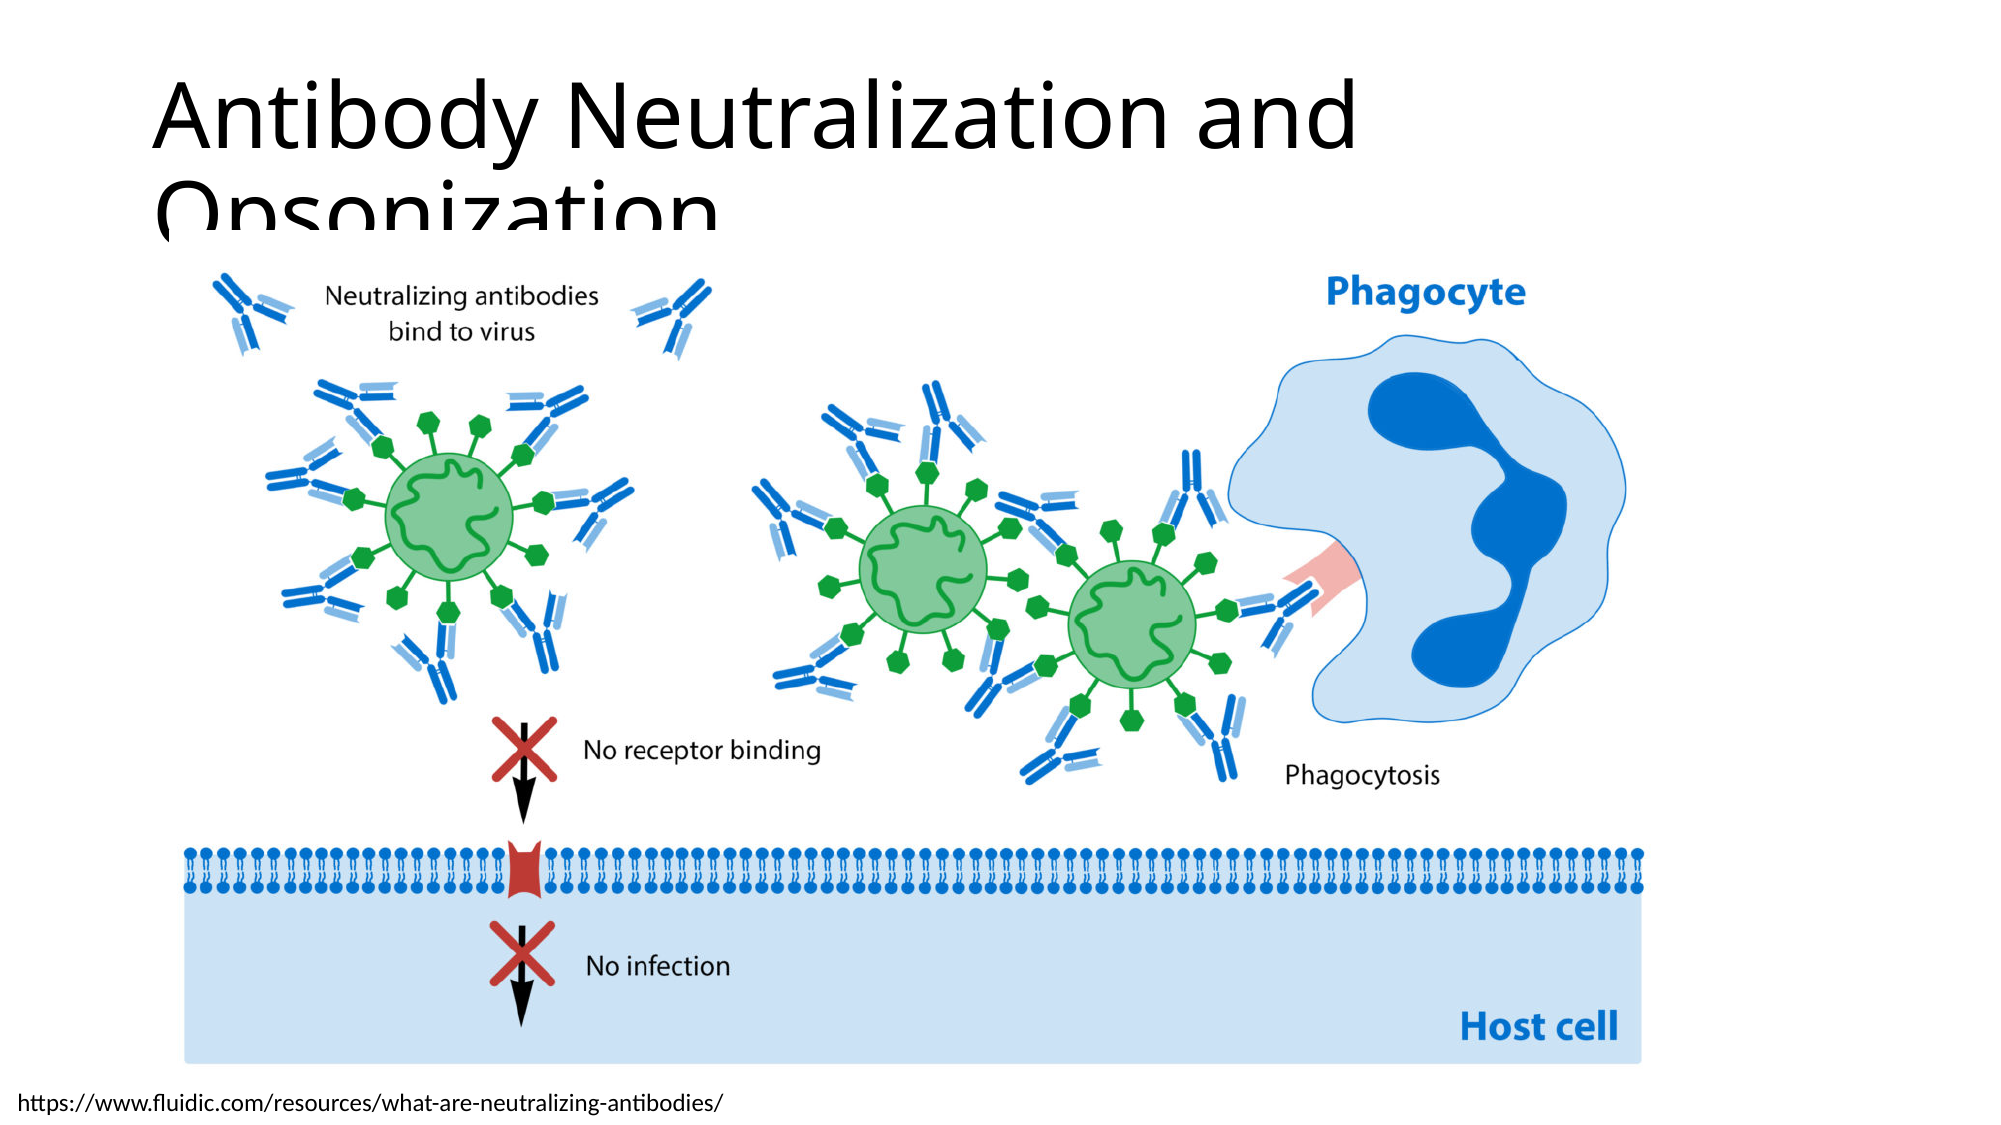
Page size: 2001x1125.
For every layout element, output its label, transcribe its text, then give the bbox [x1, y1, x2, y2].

picture [169, 230, 1658, 1080]
title Antibody Neutralization and Opsonization [137, 59, 1863, 278]
text_box https://www.fluidic.com/resources/what-are-neutralizing-antibodies/ [2, 1079, 741, 1125]
